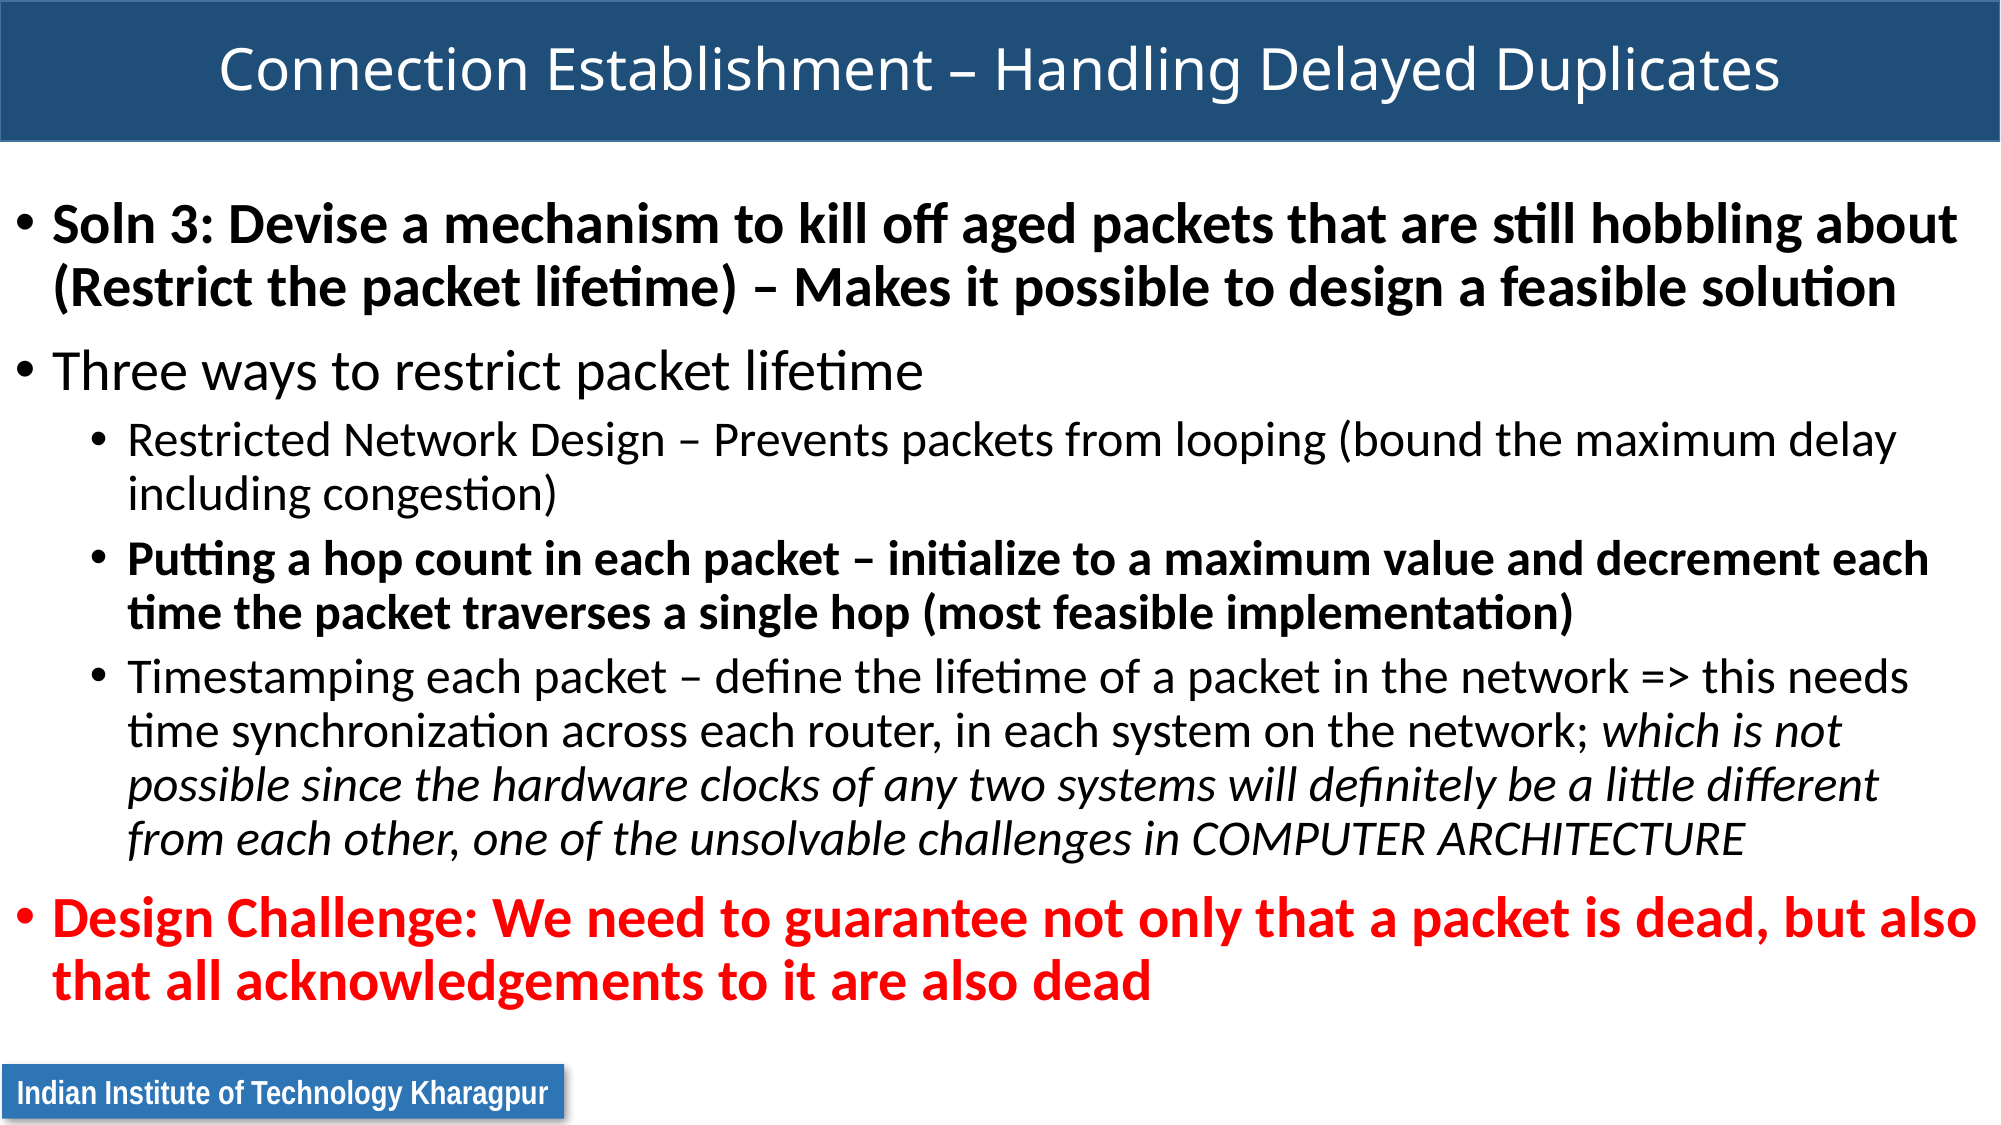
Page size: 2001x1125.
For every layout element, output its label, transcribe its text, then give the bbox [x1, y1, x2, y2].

title Connection Establishment – Handling Delayed Duplicates [0, 1, 2000, 141]
list Soln 3: Devise a mechanism to kill off aged packets that are still hobbling about (Restrict the packet lifetime) – Makes it possible to design a feasible solution Three ways to restrict packet lifetime Restricted Network Design – Prevents packets from looping (bound the maximum delay including congestion) Putting a hop count in each packet – initialize to a maximum value and decrement each time the packet traverses a single hop (most feasible implementation) Timestamping each packet – define the lifetime of a packet in the network => this needs time synchronization across each router, in each system on the network; which is not possible since the hardware clocks of any two systems will definitely be a little different from each other, one of the unsolvable challenges in COMPUTER ARCHITECTURE Design Challenge: We need to guarantee not only that a packet is dead, but also that all acknowledgements to it are also dead [0, 186, 2000, 1064]
